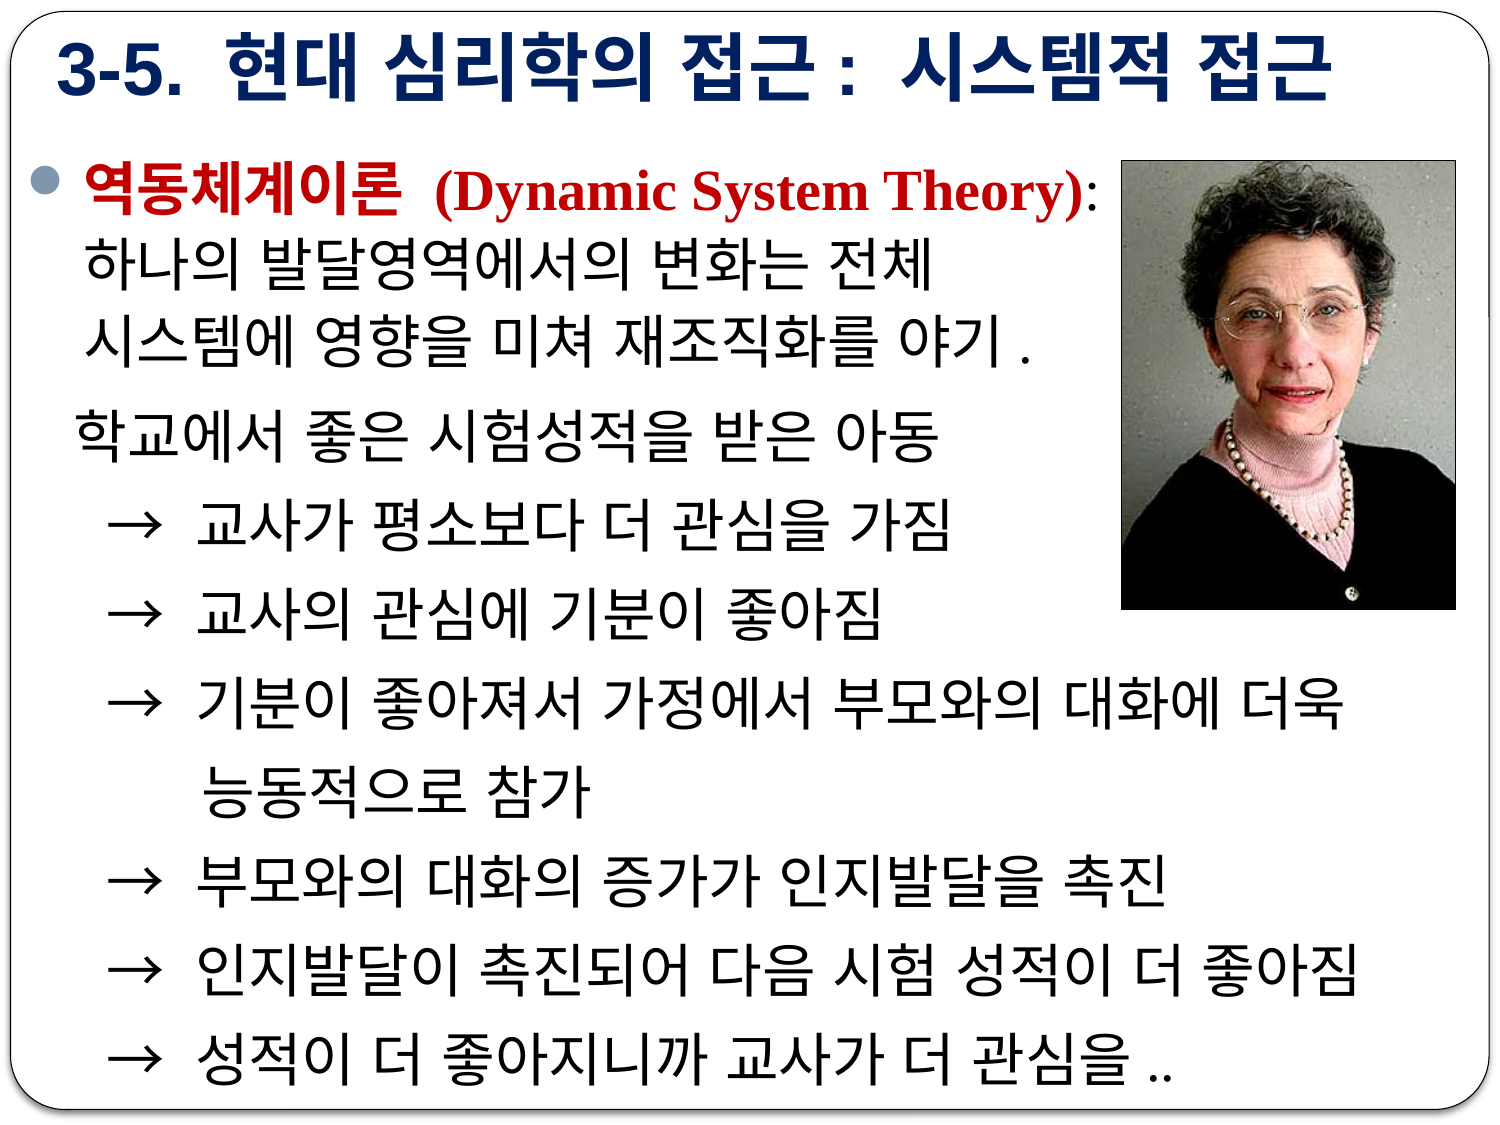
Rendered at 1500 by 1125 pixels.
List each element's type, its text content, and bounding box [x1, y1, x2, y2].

text_box 학교에서 좋은 시험성적을 받은 아동 → 교사가 평소보다 더 관심을 가짐 → 교사의 관심에 기분이 좋아짐 → 기분이 좋아져서 가정에서 부모와의 대화에 더욱 능동적으로 참가 → 부모와의 대화의 증가가 인지발달을 촉진 → 인지발달이 촉진되어 다음 시험 성적이 더 좋아짐 → 성적이 더 좋아지니까 교사가 더 관심을.. [41, 385, 1456, 1083]
picture [1121, 160, 1456, 610]
title 3-5. 현대 심리학의 접근: 시스템적 접근 [41, 42, 1436, 126]
list 역동체계이론 (Dynamic System Theory): 하나의 발달영역에서의 변화는 전체 시스템에 영향을 미쳐 재조직화를 야기. [0, 137, 1140, 528]
